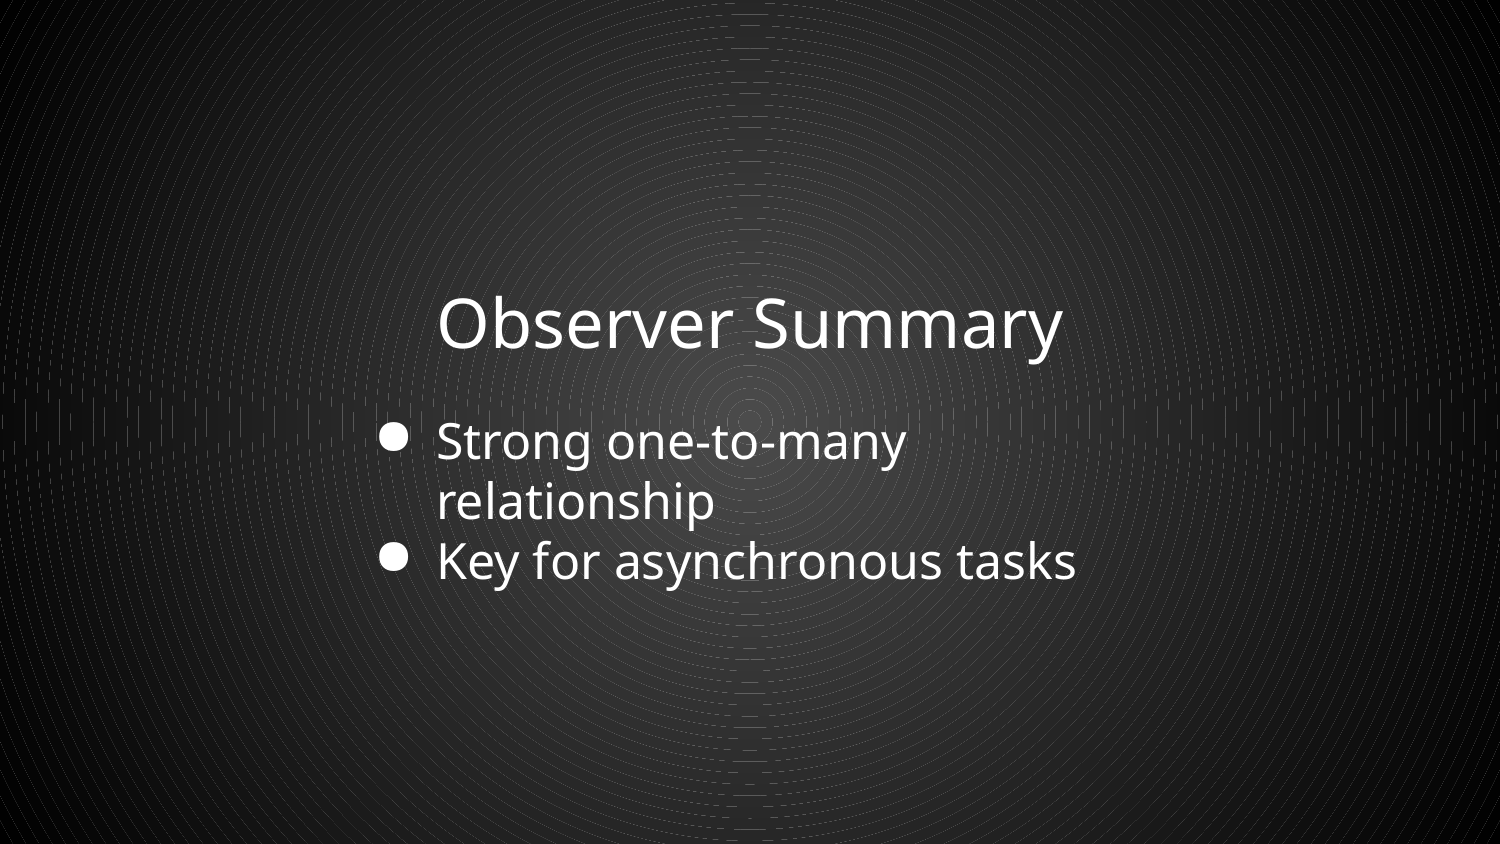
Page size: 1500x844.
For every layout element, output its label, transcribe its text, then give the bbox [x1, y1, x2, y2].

text_box Strong one-to-many relationship Key for asynchronous tasks [346, 394, 1154, 570]
text_box Observer Summary [112, 274, 1388, 378]
